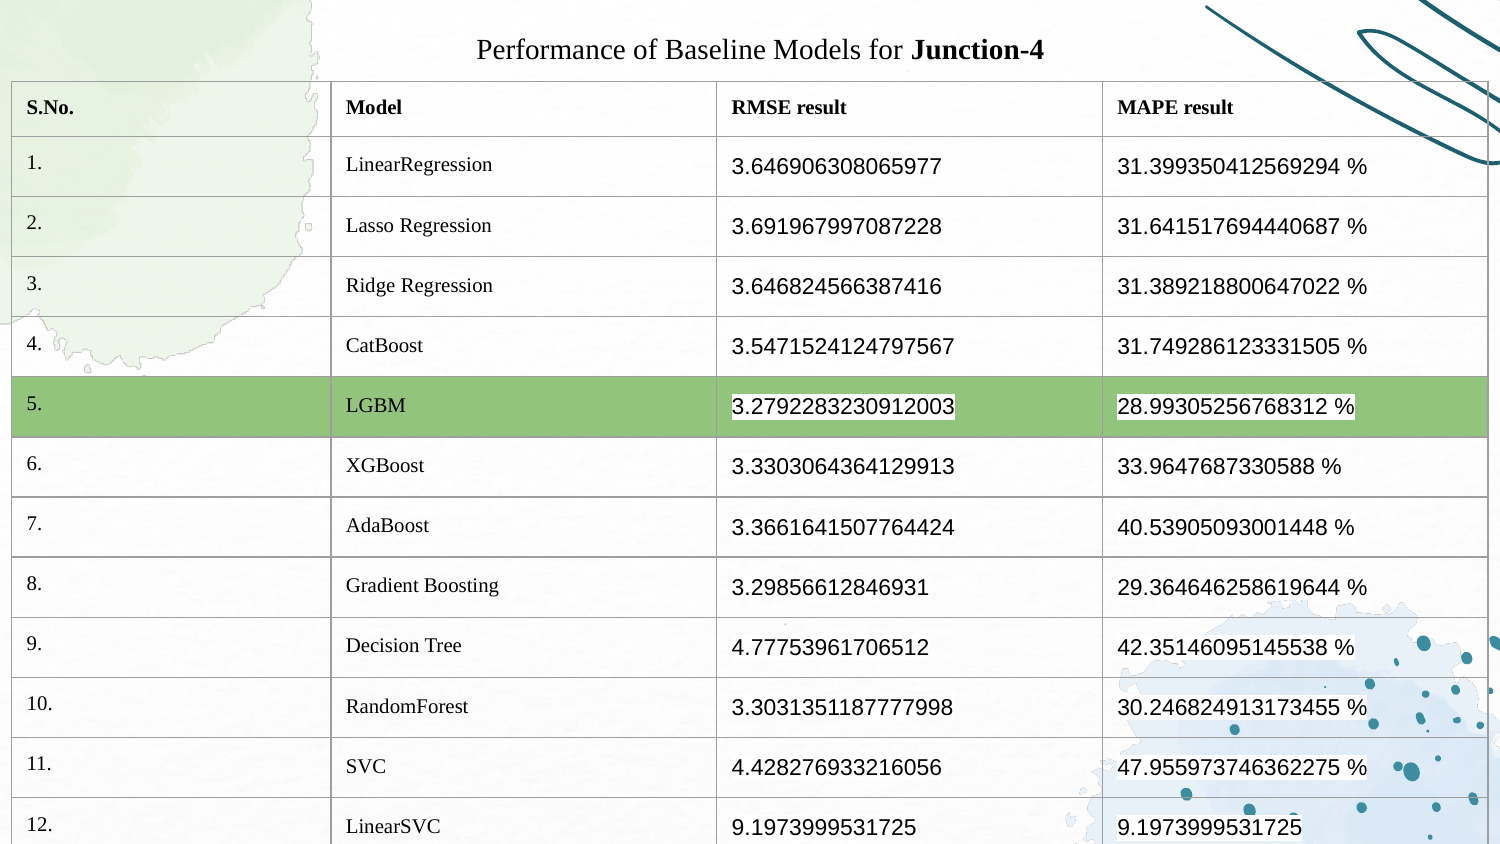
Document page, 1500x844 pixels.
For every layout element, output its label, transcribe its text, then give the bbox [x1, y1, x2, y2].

table_cell 9.1973999531725 [1103, 798, 1487, 844]
table_cell 47.955973746362275 % [1103, 738, 1487, 797]
table_cell 3.3031351187777998 [717, 678, 1102, 737]
table_cell 40.53905093001448 % [1103, 498, 1487, 556]
table_cell CatBoost [332, 317, 716, 376]
table_cell Ridge Regression [332, 257, 716, 316]
table_cell 3.3661641507764424 [717, 498, 1102, 556]
picture [1489, 126, 1500, 161]
table_cell 1. [12, 137, 330, 196]
table_cell 30.246824913173455 % [1103, 678, 1487, 737]
table_cell 12. [12, 798, 330, 844]
table_cell 4.428276933216056 [717, 738, 1102, 797]
picture [0, 0, 1500, 844]
table_cell XGBoost [332, 438, 716, 496]
table_cell Decision Tree [332, 618, 716, 677]
table_cell 31.749286123331505 % [1103, 317, 1487, 376]
picture [1489, 98, 1500, 128]
table_header S.No. [12, 82, 330, 136]
table_cell 10. [12, 678, 330, 737]
table_cell LinearRegression [332, 137, 716, 196]
table_cell 31.399350412569294 % [1103, 137, 1487, 196]
table_cell Lasso Regression [332, 197, 716, 256]
table_cell 4.77753961706512 [717, 618, 1102, 677]
table_header Model [332, 82, 716, 136]
table_cell 9.1973999531725 [717, 798, 1102, 844]
table_cell 3.3303064364129913 [717, 438, 1102, 496]
table_cell 6. [12, 438, 330, 496]
table_cell 42.35146095145538 % [1103, 618, 1487, 677]
table_cell 3.646824566387416 [717, 257, 1102, 316]
table_cell 11. [12, 738, 330, 797]
text_box Performance of Baseline Models for Junction-4 [276, 15, 1245, 81]
table_cell RandomForest [332, 678, 716, 737]
table_cell SVC [332, 738, 716, 797]
table_header RMSE result [717, 82, 1102, 136]
table_header MAPE result [1103, 82, 1487, 136]
table_cell 3. [12, 257, 330, 316]
picture [1489, 643, 1500, 844]
table_cell 29.364646258619644 % [1103, 558, 1487, 617]
table_cell 7. [12, 498, 330, 556]
table_cell 31.641517694440687 % [1103, 197, 1487, 256]
table_cell LGBM [332, 377, 716, 436]
table_cell LinearSVC [332, 798, 716, 844]
picture [1245, 36, 1317, 81]
table_cell AdaBoost [332, 498, 716, 556]
picture [1428, 0, 1500, 46]
table_cell Gradient Boosting [332, 558, 716, 617]
table_cell 8. [12, 558, 330, 617]
table_cell 33.9647687330588 % [1103, 438, 1487, 496]
table_cell 4. [12, 317, 330, 376]
table_cell 2. [12, 197, 330, 256]
table_cell 3.29856612846931 [717, 558, 1102, 617]
table_cell 3.5471524124797567 [717, 317, 1102, 376]
table_cell 3.691967997087228 [717, 197, 1102, 256]
table_cell 5. [12, 377, 330, 436]
table_cell 9. [12, 618, 330, 677]
table_cell 3.2792283230912003 [717, 377, 1102, 436]
table_cell 3.646906308065977 [717, 137, 1102, 196]
picture [1363, 33, 1461, 81]
table_cell 31.389218800647022 % [1103, 257, 1487, 316]
table_cell 28.99305256768312 % [1103, 377, 1487, 436]
picture [1489, 165, 1500, 638]
